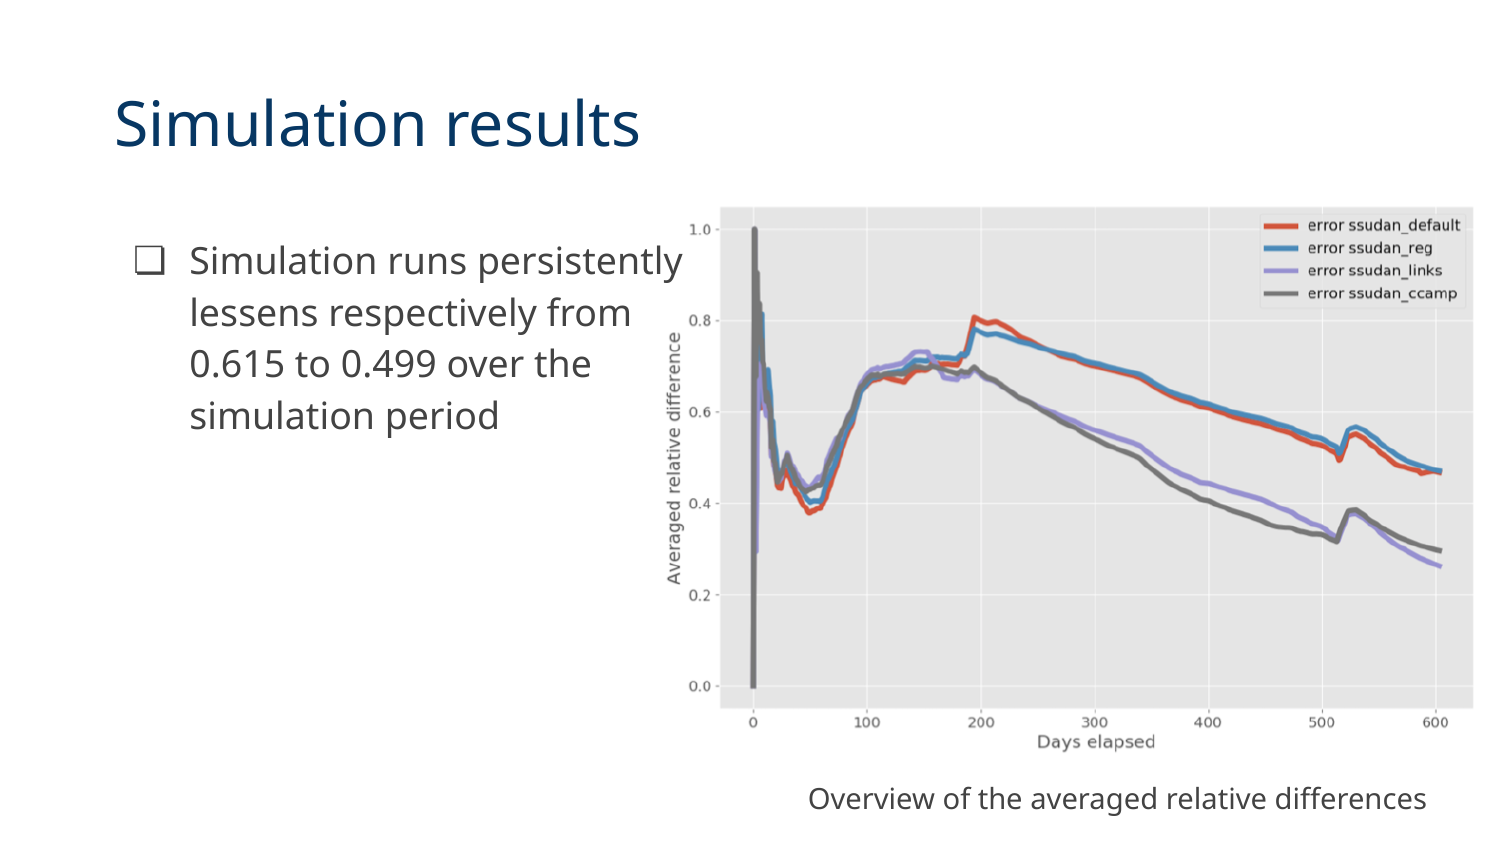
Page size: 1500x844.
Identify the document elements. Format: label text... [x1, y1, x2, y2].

title Simulation results [103, 44, 1397, 208]
list Simulation runs persistently lessens respectively from 0.615 to 0.499 over the simulation period [103, 224, 643, 760]
list Overview of the averaged relative differences [786, 769, 1445, 822]
picture [648, 195, 1484, 761]
